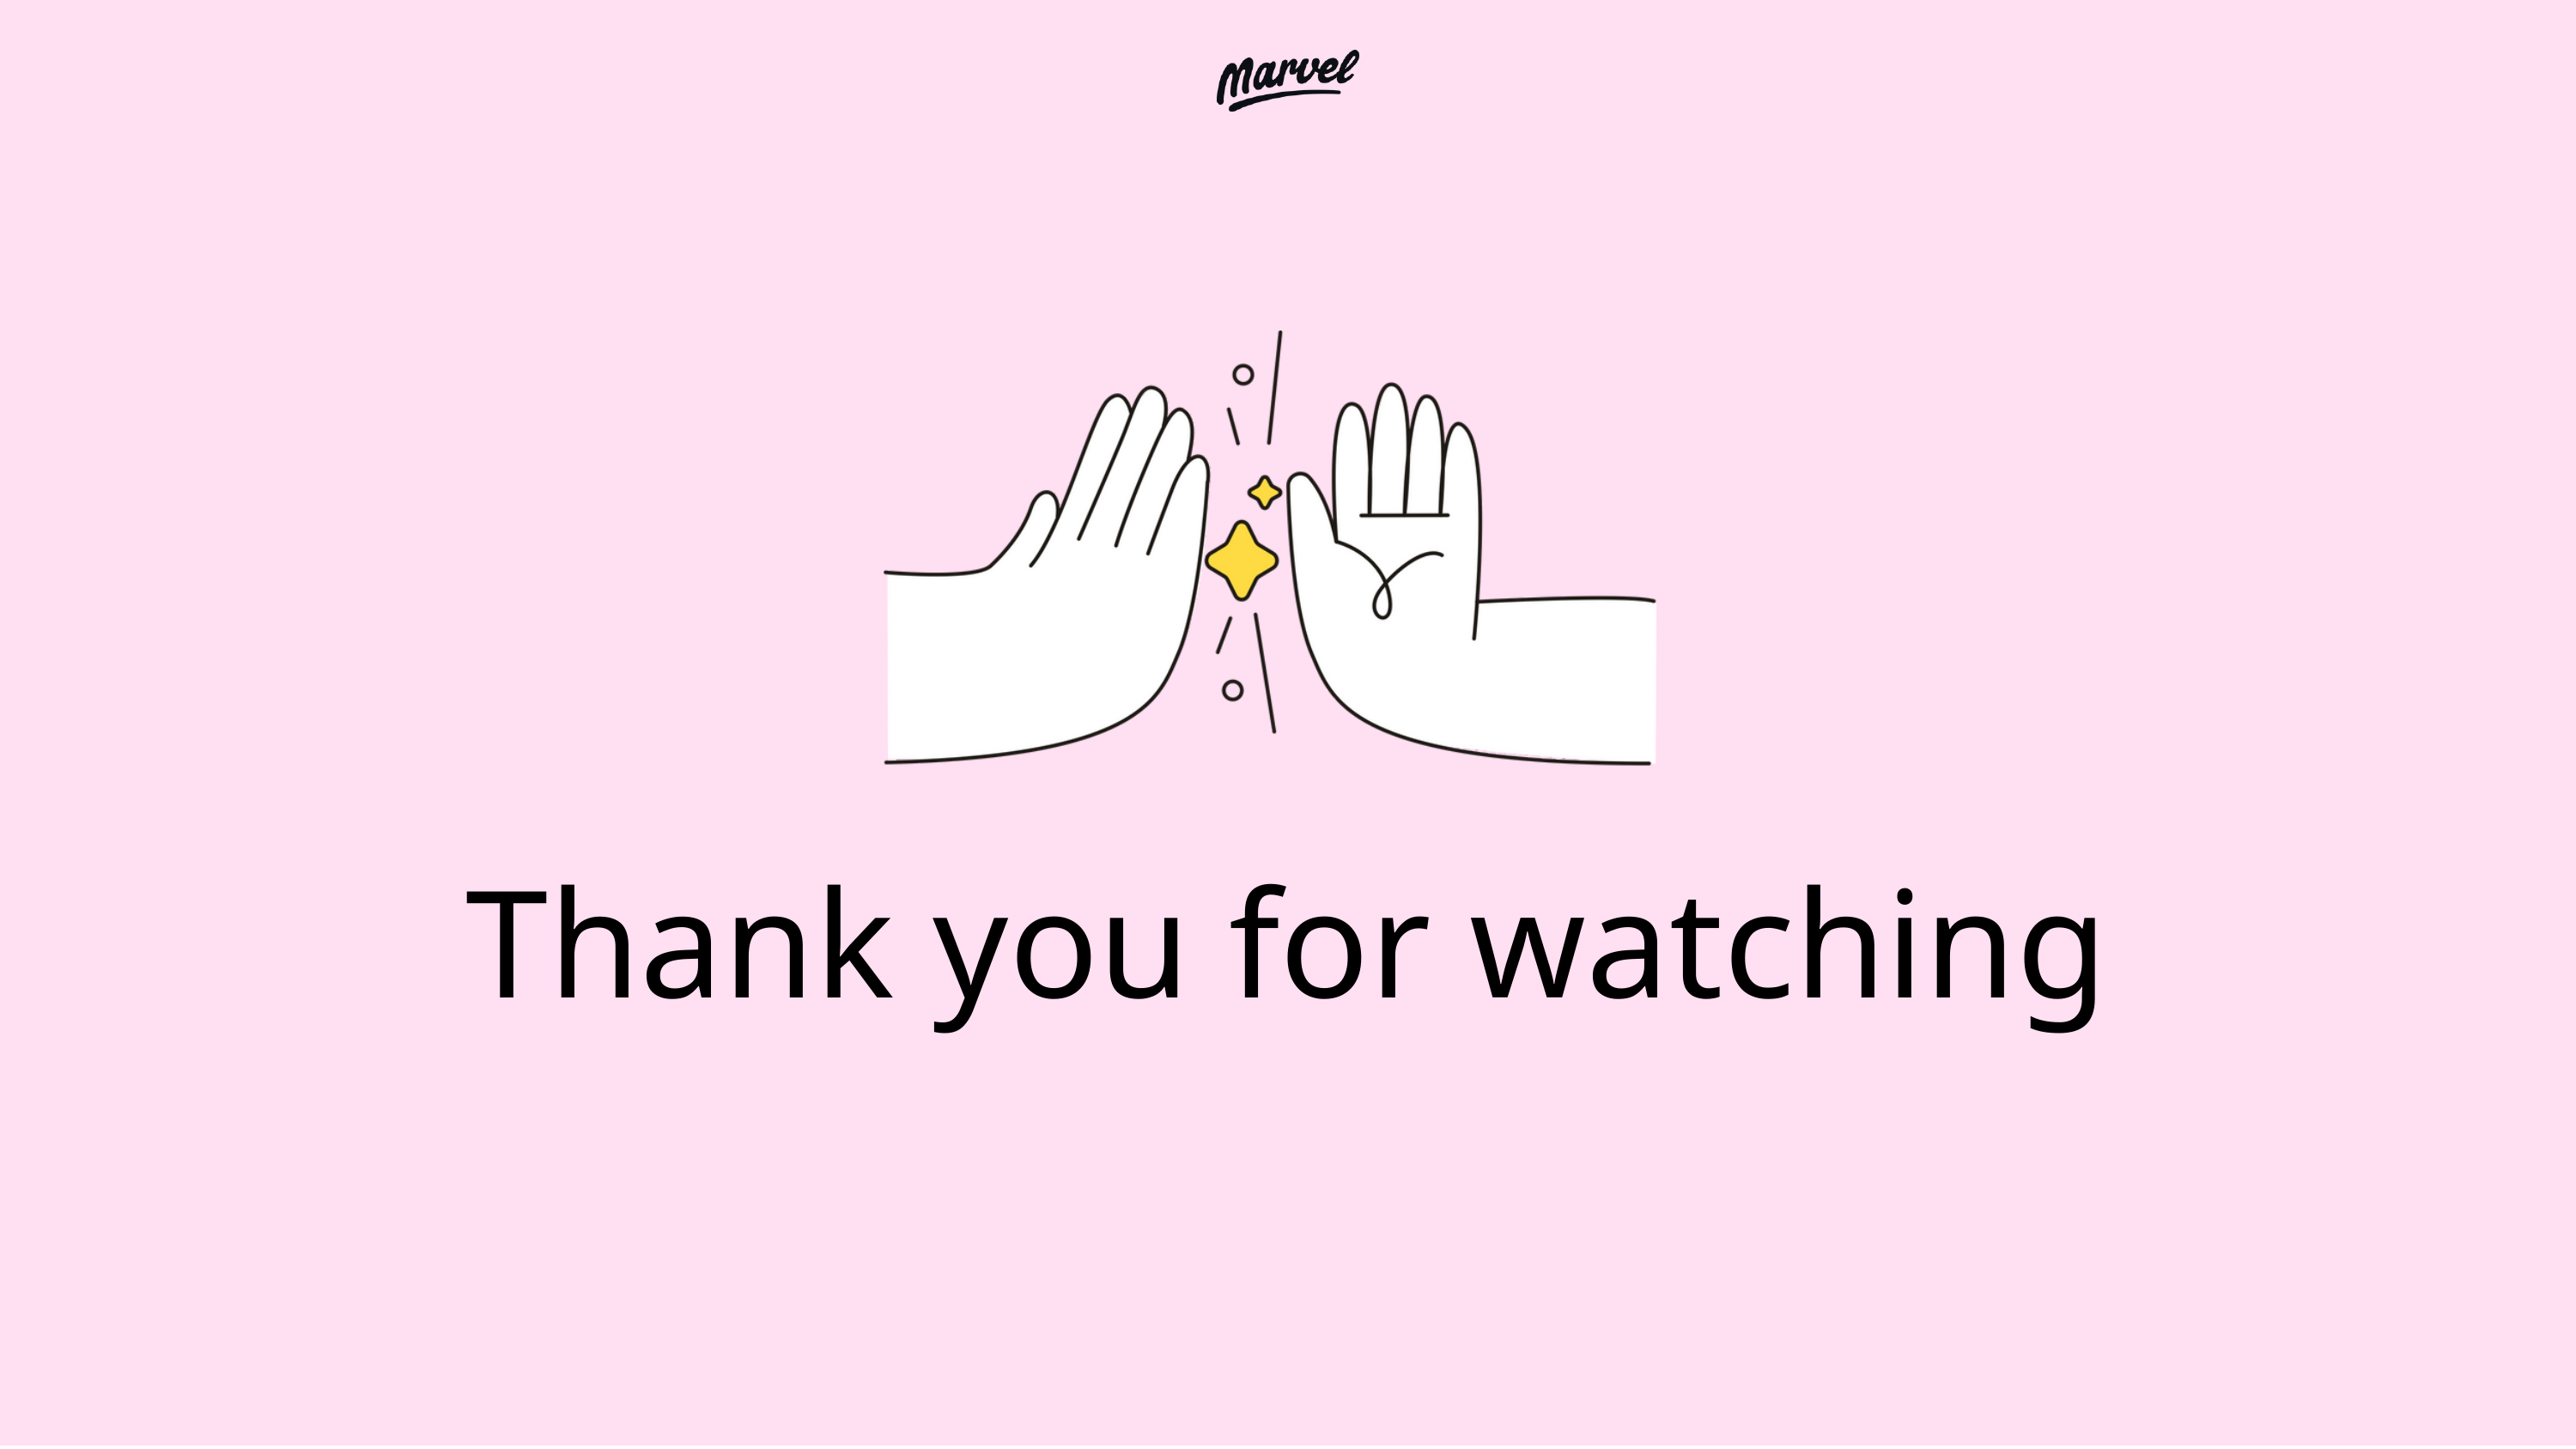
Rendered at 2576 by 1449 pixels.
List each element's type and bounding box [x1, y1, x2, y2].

text_box [0, 0, 2576, 1446]
